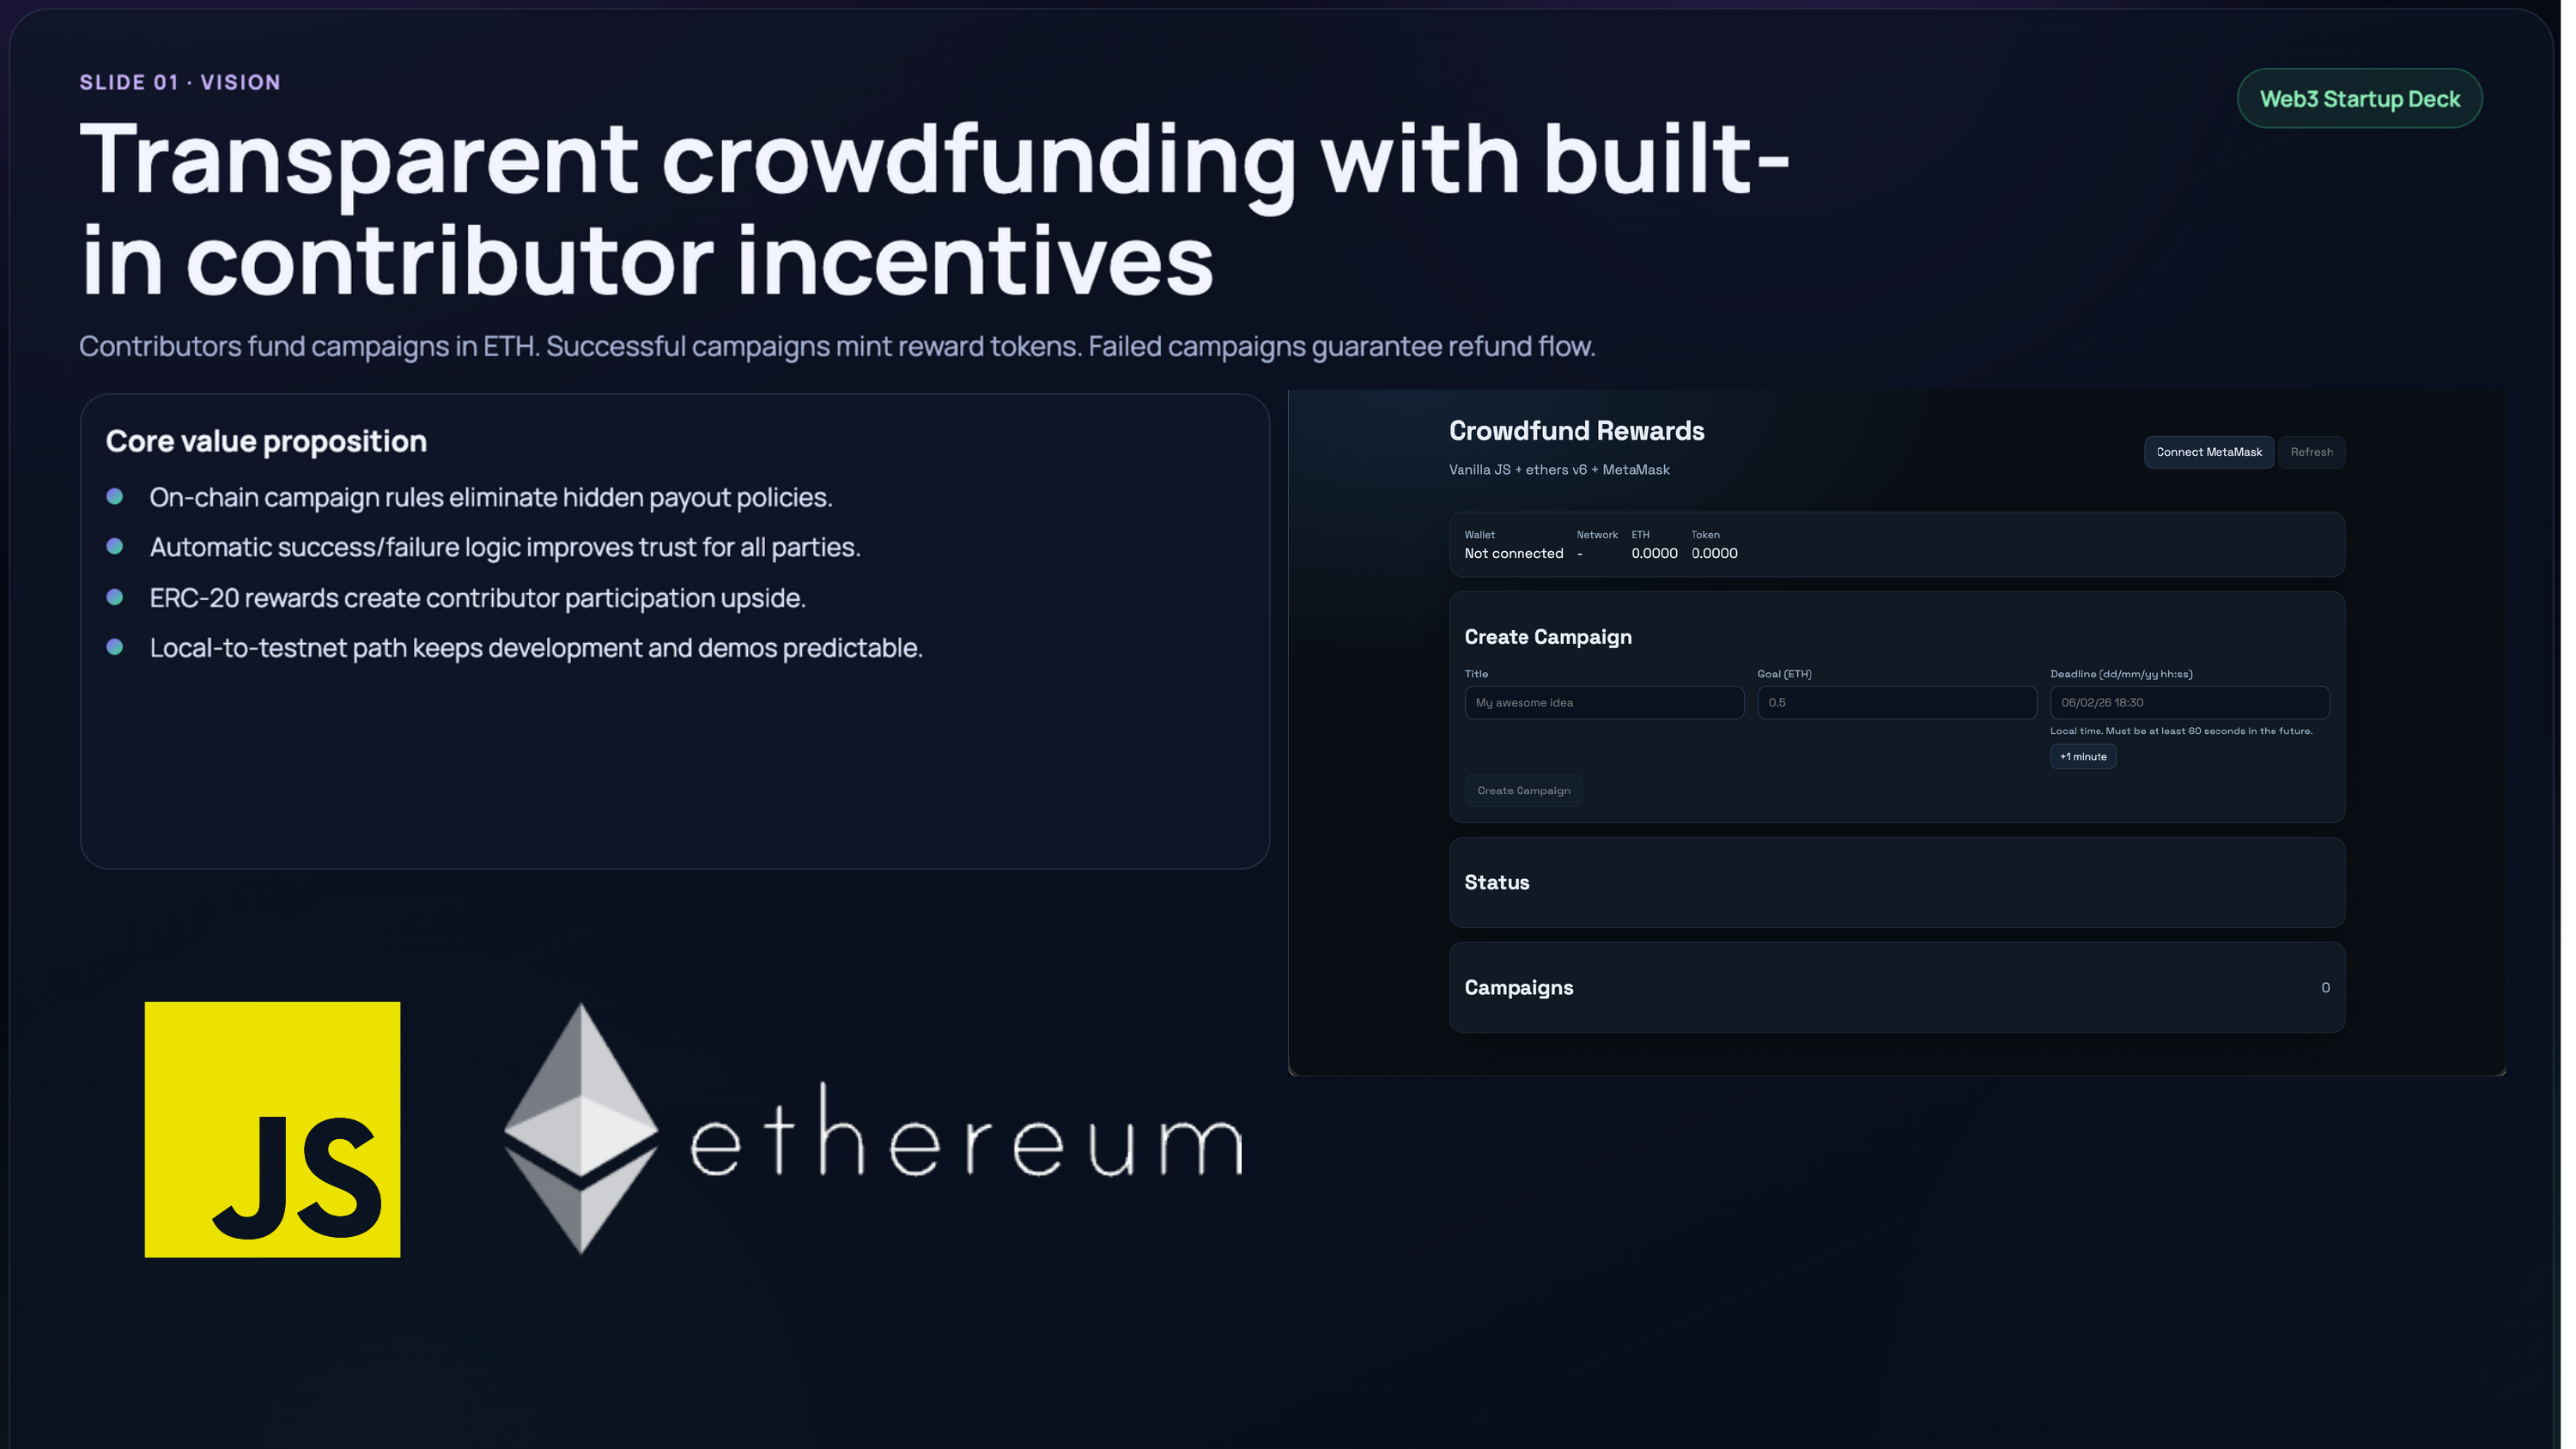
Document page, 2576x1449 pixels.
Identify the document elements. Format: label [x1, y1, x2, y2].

text_box [1288, 390, 2506, 1076]
text_box [504, 1002, 1242, 1257]
text_box [0, 0, 2561, 1449]
text_box [144, 1002, 401, 1258]
